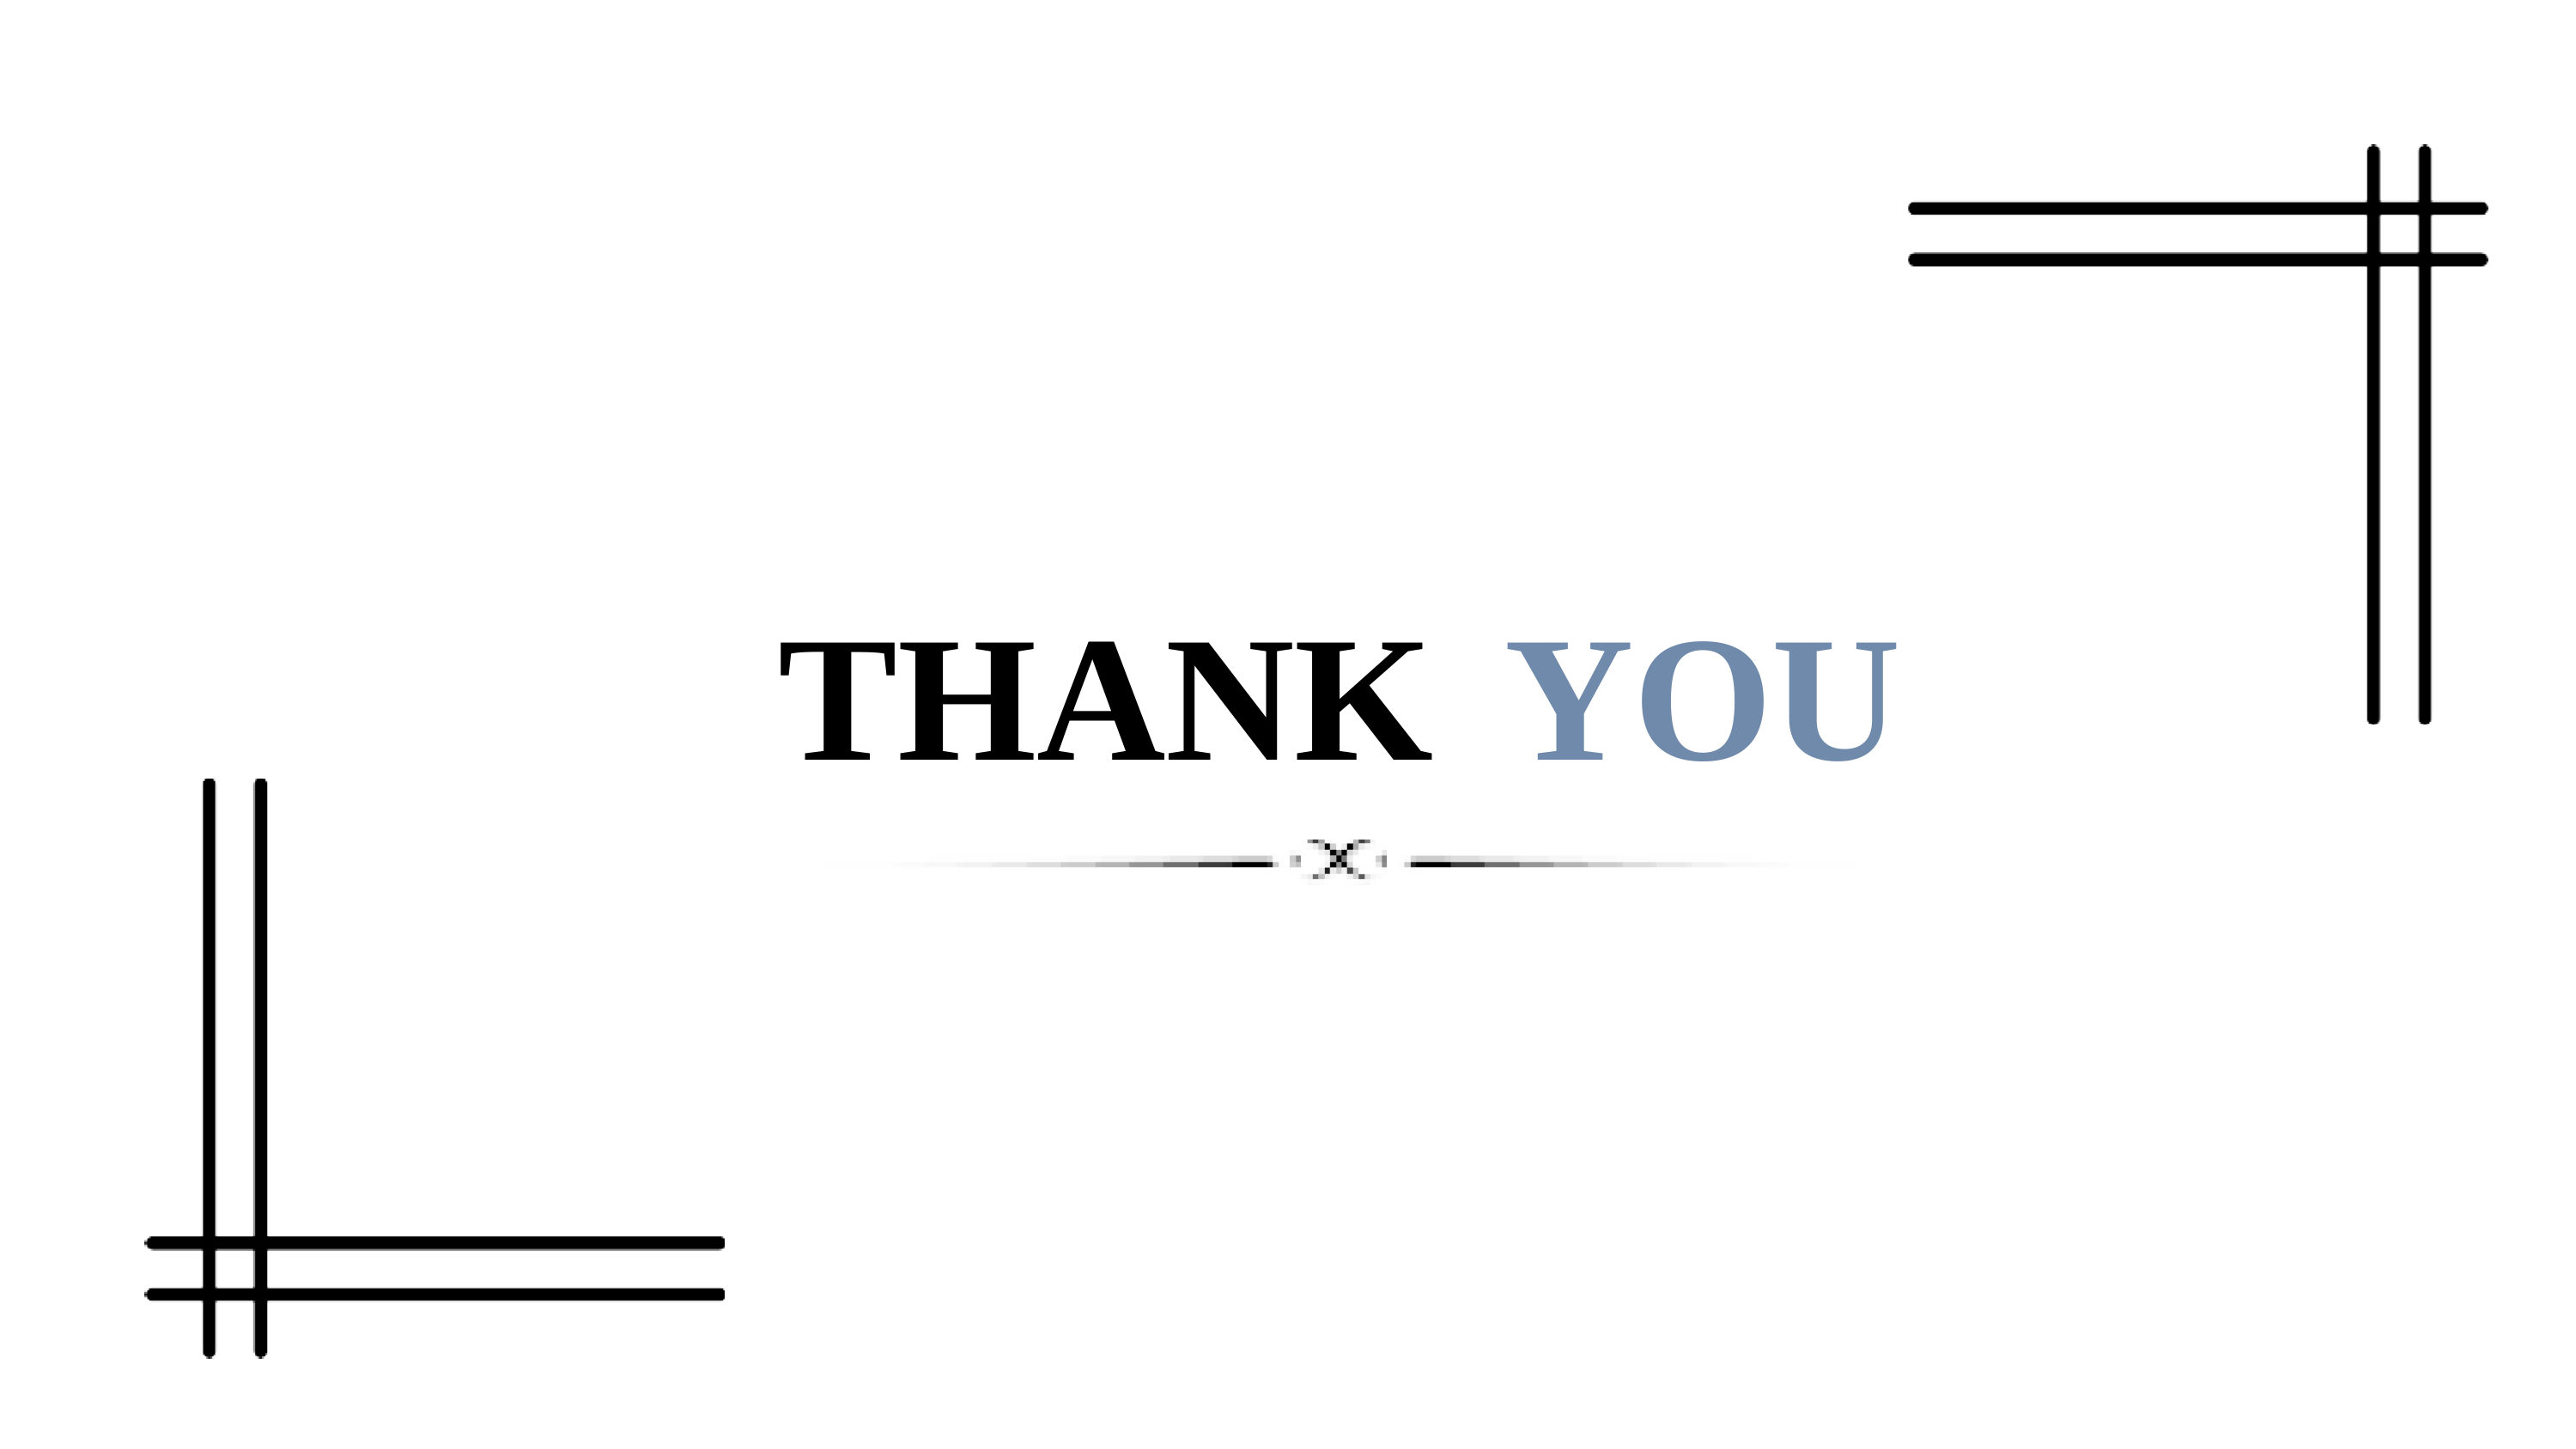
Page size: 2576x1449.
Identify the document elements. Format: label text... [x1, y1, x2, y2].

picture [144, 778, 725, 1359]
picture [1908, 144, 2488, 724]
picture [824, 839, 1856, 885]
title THANK YOU [776, 579, 1902, 824]
